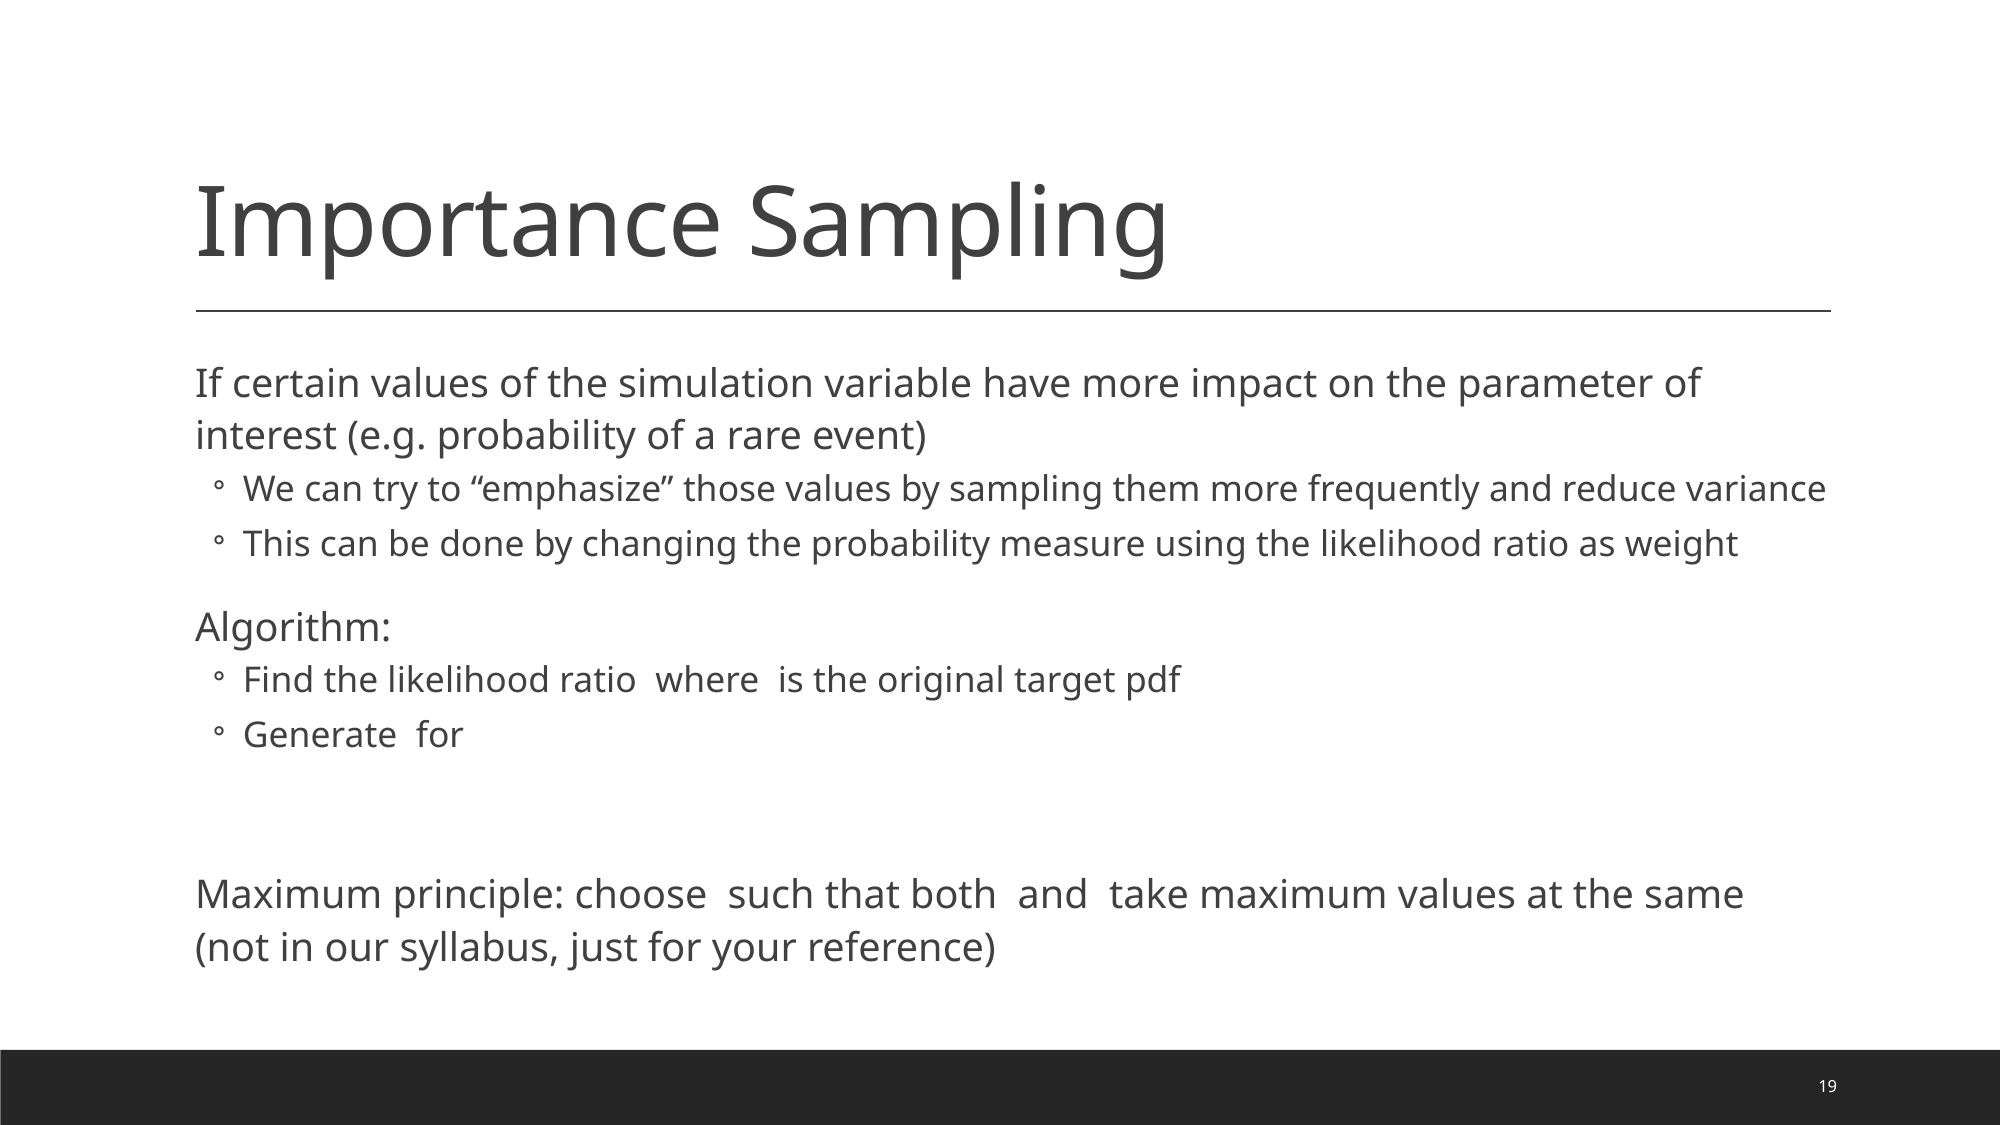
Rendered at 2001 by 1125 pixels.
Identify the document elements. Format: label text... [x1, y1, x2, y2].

title Importance Sampling [180, 47, 1830, 285]
slide_number 19 [1803, 1057, 1932, 1118]
